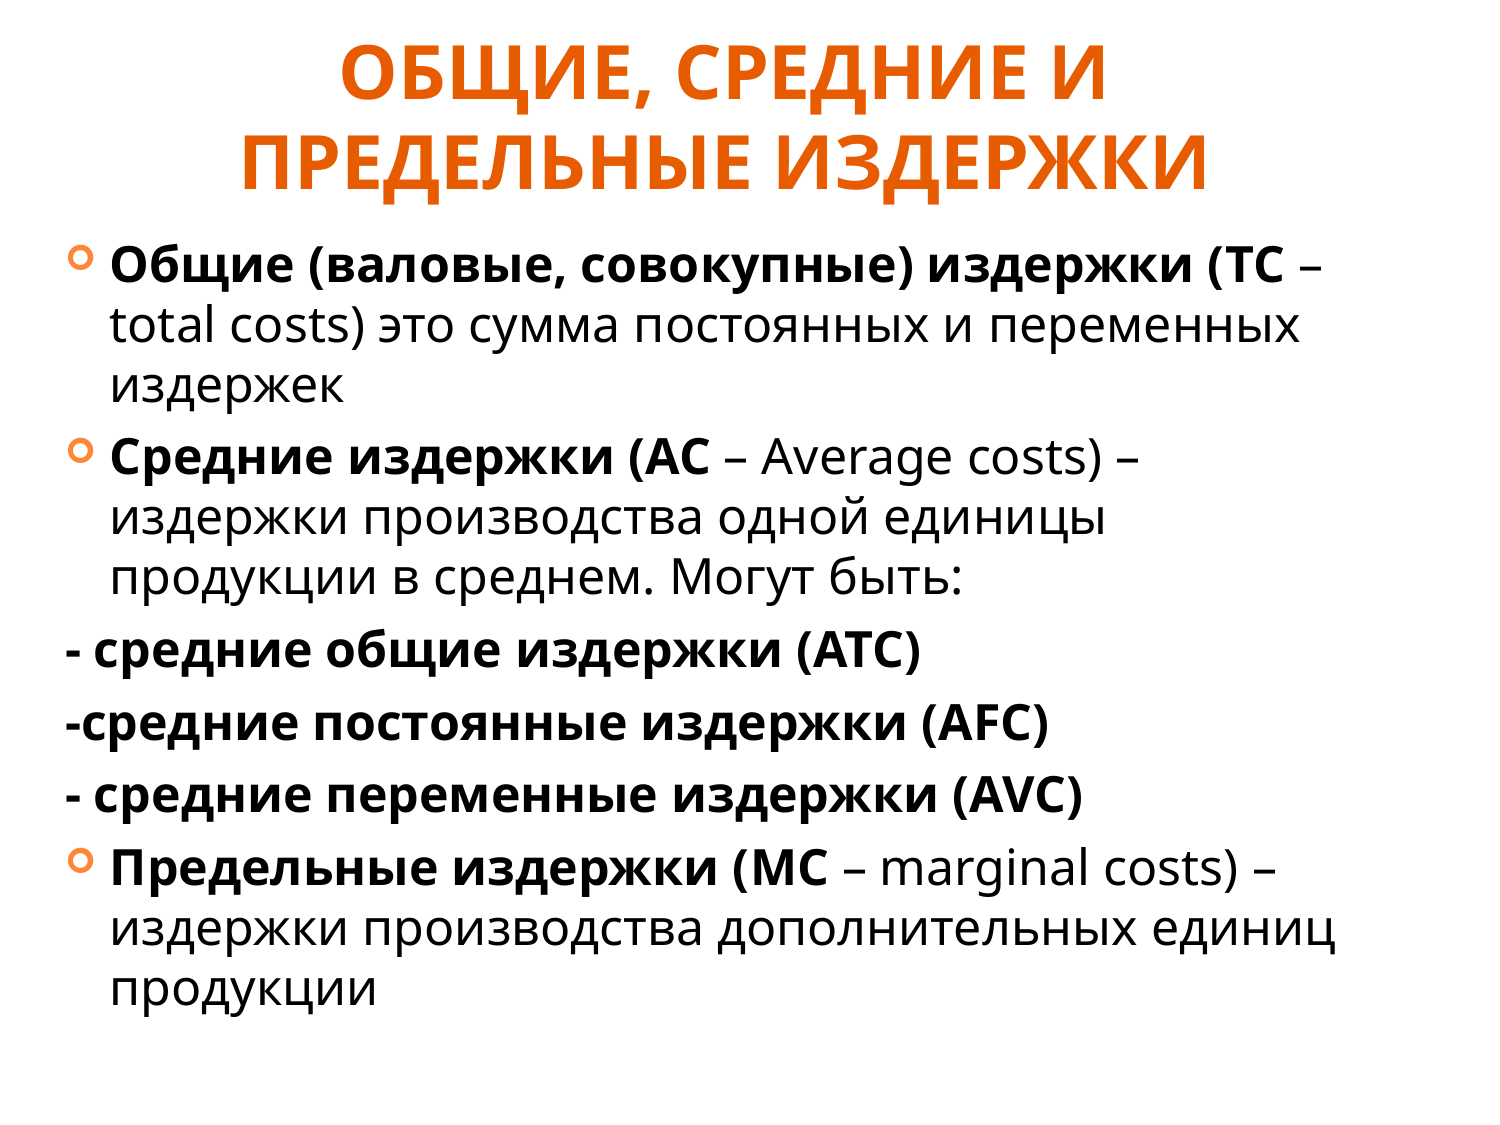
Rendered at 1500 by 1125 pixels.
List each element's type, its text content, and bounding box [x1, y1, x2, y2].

list Общие (валовые, совокупные) издержки (TC – total costs) это сумма постоянных и переменных издержек Средние издержки (AC – Average costs) – издержки производства одной единицы продукции в среднем. Могут быть: - средние общие издержки (ATC) -средние постоянные издержки (AFC) - средние переменные издержки (AVC) Предельные издержки (MC – marginal costs) – издержки производства дополнительных единиц продукции [49, 224, 1401, 1025]
title ОБЩИЕ, СРЕДНИЕ И ПРЕДЕЛЬНЫЕ ИЗДЕРЖКИ [112, 112, 1338, 213]
